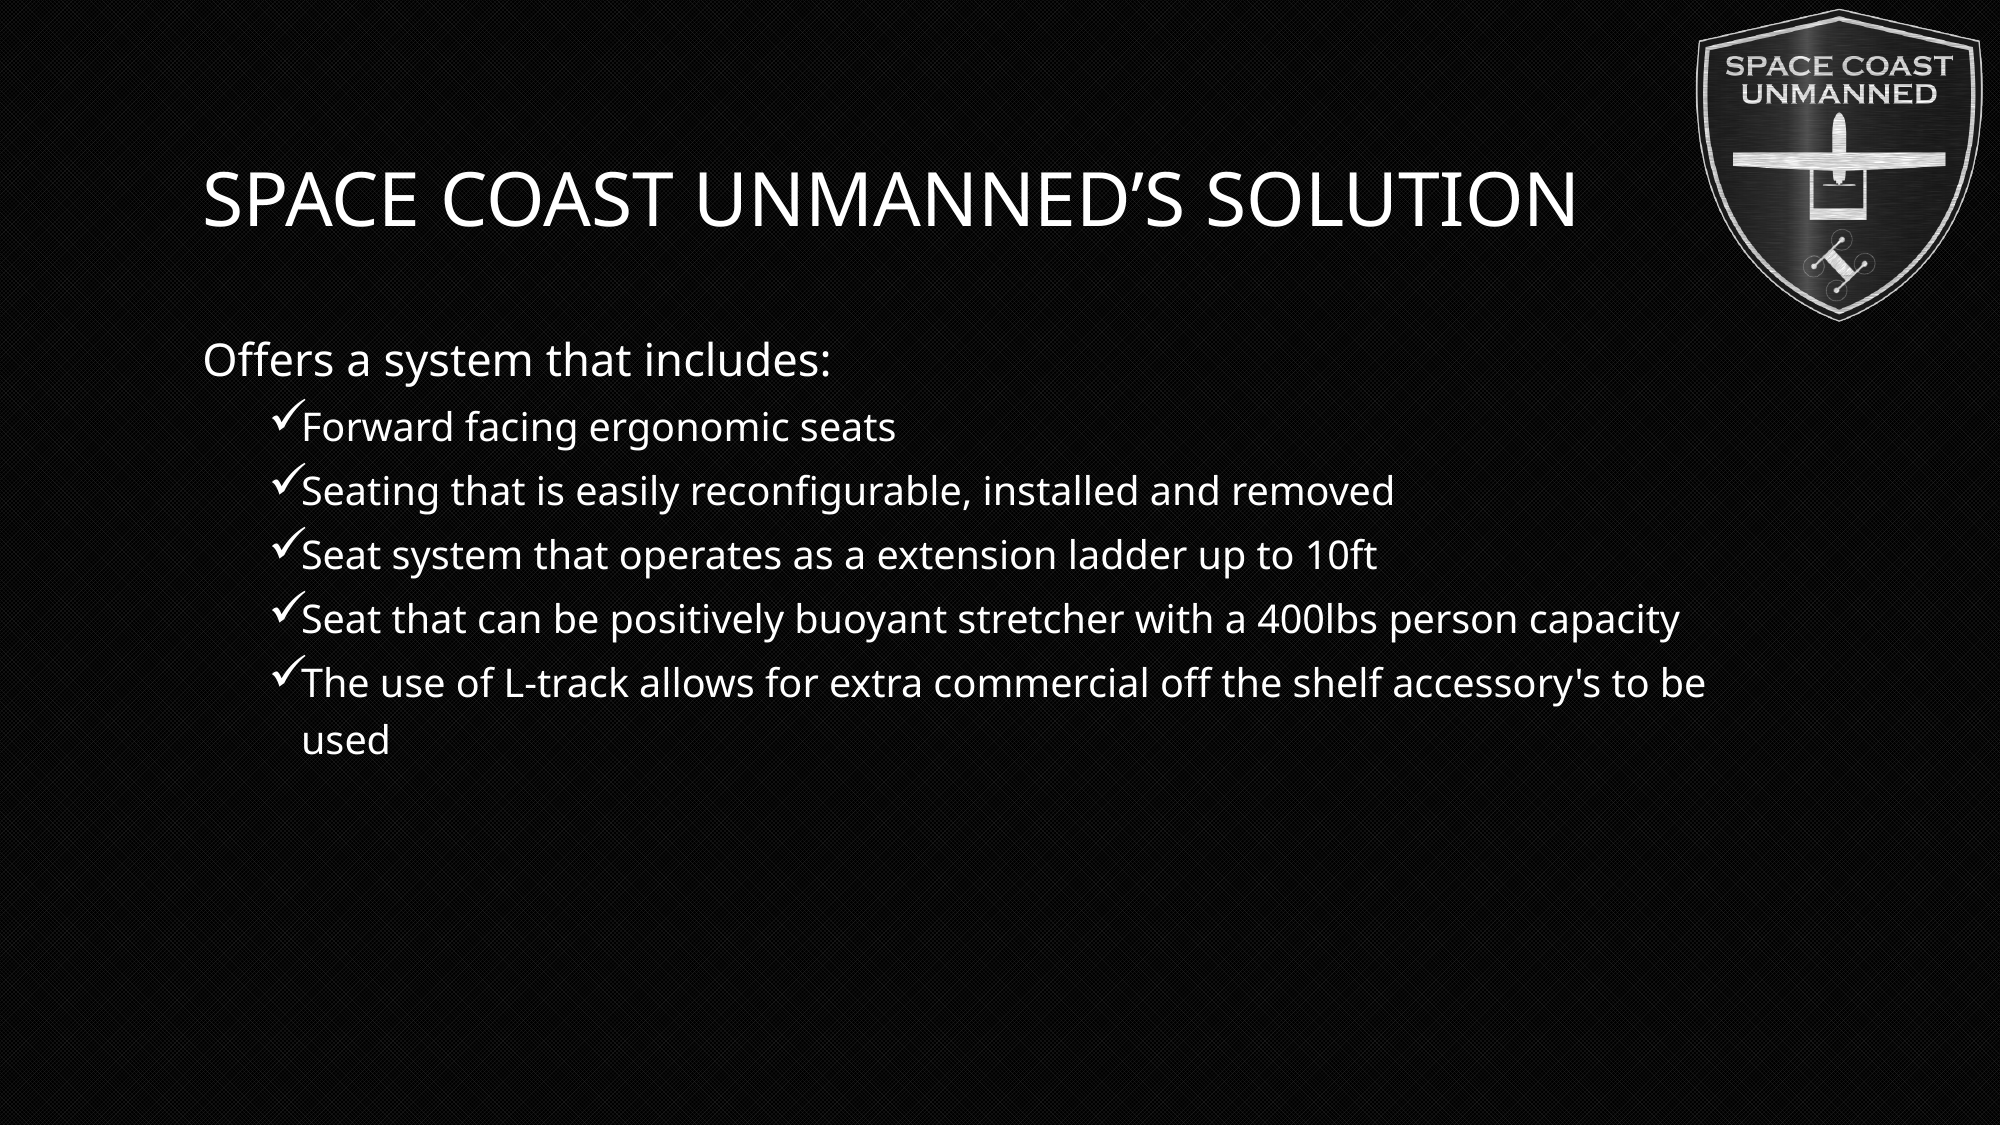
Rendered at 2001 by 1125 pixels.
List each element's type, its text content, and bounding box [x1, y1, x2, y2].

list Offers a system that includes: Forward facing ergonomic seats Seating that is easily reconfigurable, installed and removed Seat system that operates as a extension ladder up to 10ft Seat that can be positively buoyant stretcher with a 400lbs person capacity The use of L-track allows for extra commercial off the shelf accessory's to be used [187, 312, 1813, 1002]
picture [1678, 0, 2000, 341]
title Space Coast Unmanned’s Solution [187, 126, 1678, 312]
